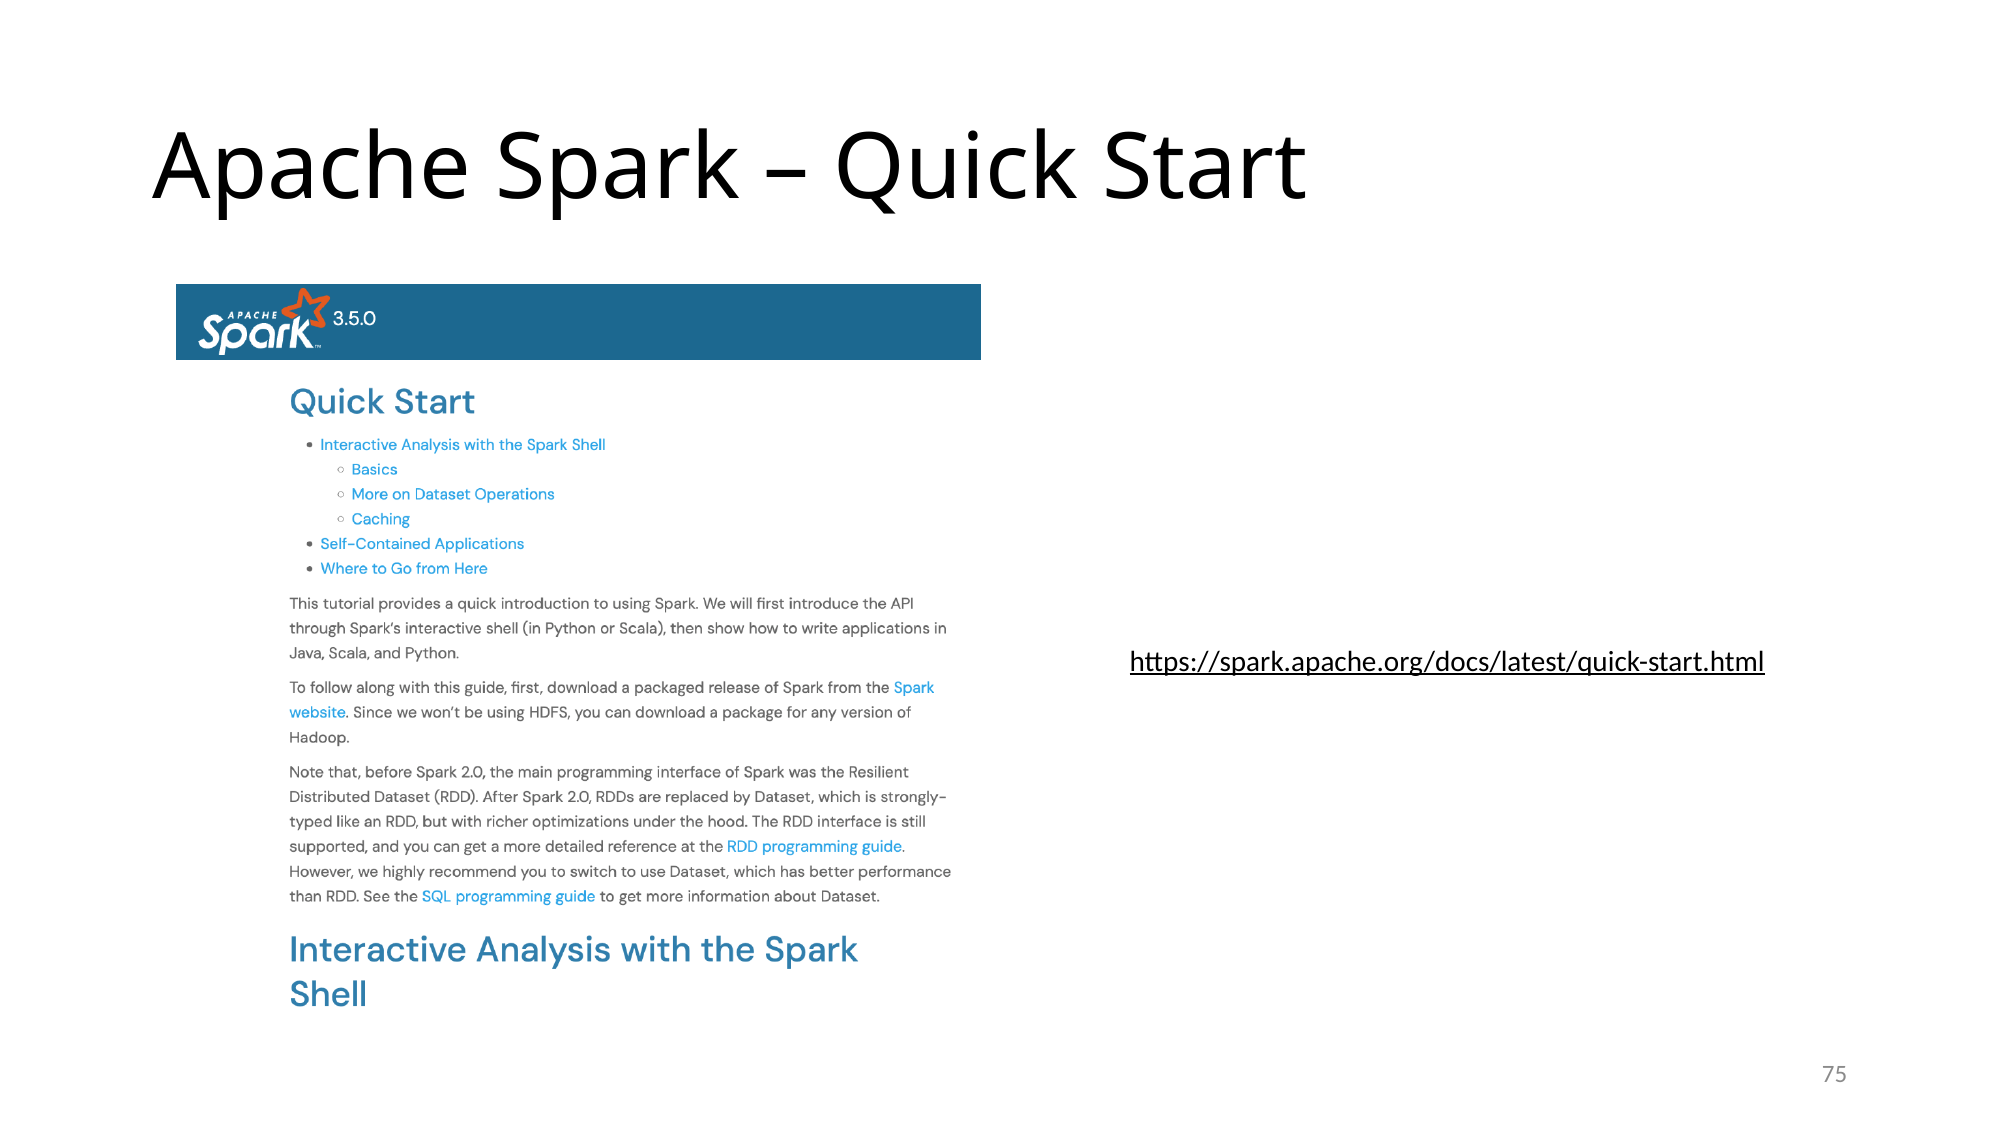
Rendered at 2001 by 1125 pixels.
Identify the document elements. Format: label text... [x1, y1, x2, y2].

title Apache Spark – Quick Start [137, 59, 1863, 278]
slide_number 75 [1412, 1042, 1863, 1103]
text_box https://spark.apache.org/docs/latest/quick-start.html [1114, 634, 1789, 685]
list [176, 284, 981, 1028]
